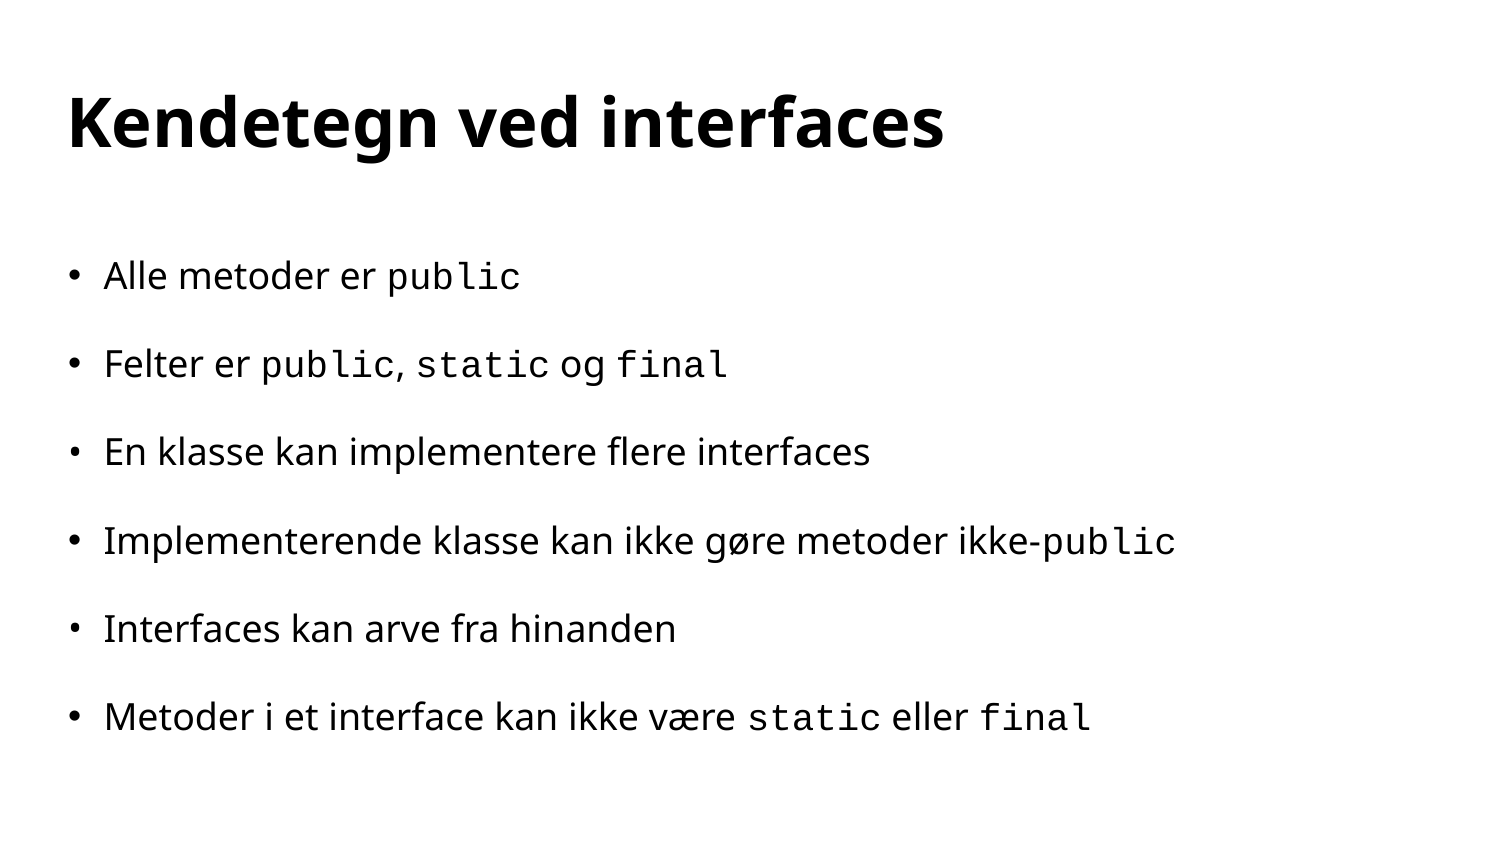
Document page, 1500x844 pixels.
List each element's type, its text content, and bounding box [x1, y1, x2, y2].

title Kendetegn ved interfaces [51, 72, 1484, 167]
list Alle metoder er public Felter er public, static og final En klasse kan implementere flere interfaces Implementerende klasse kan ikke gøre metoder ikke-public Interfaces kan arve fra hinanden Metoder i et interface kan ikke være static eller final [51, 214, 1449, 775]
